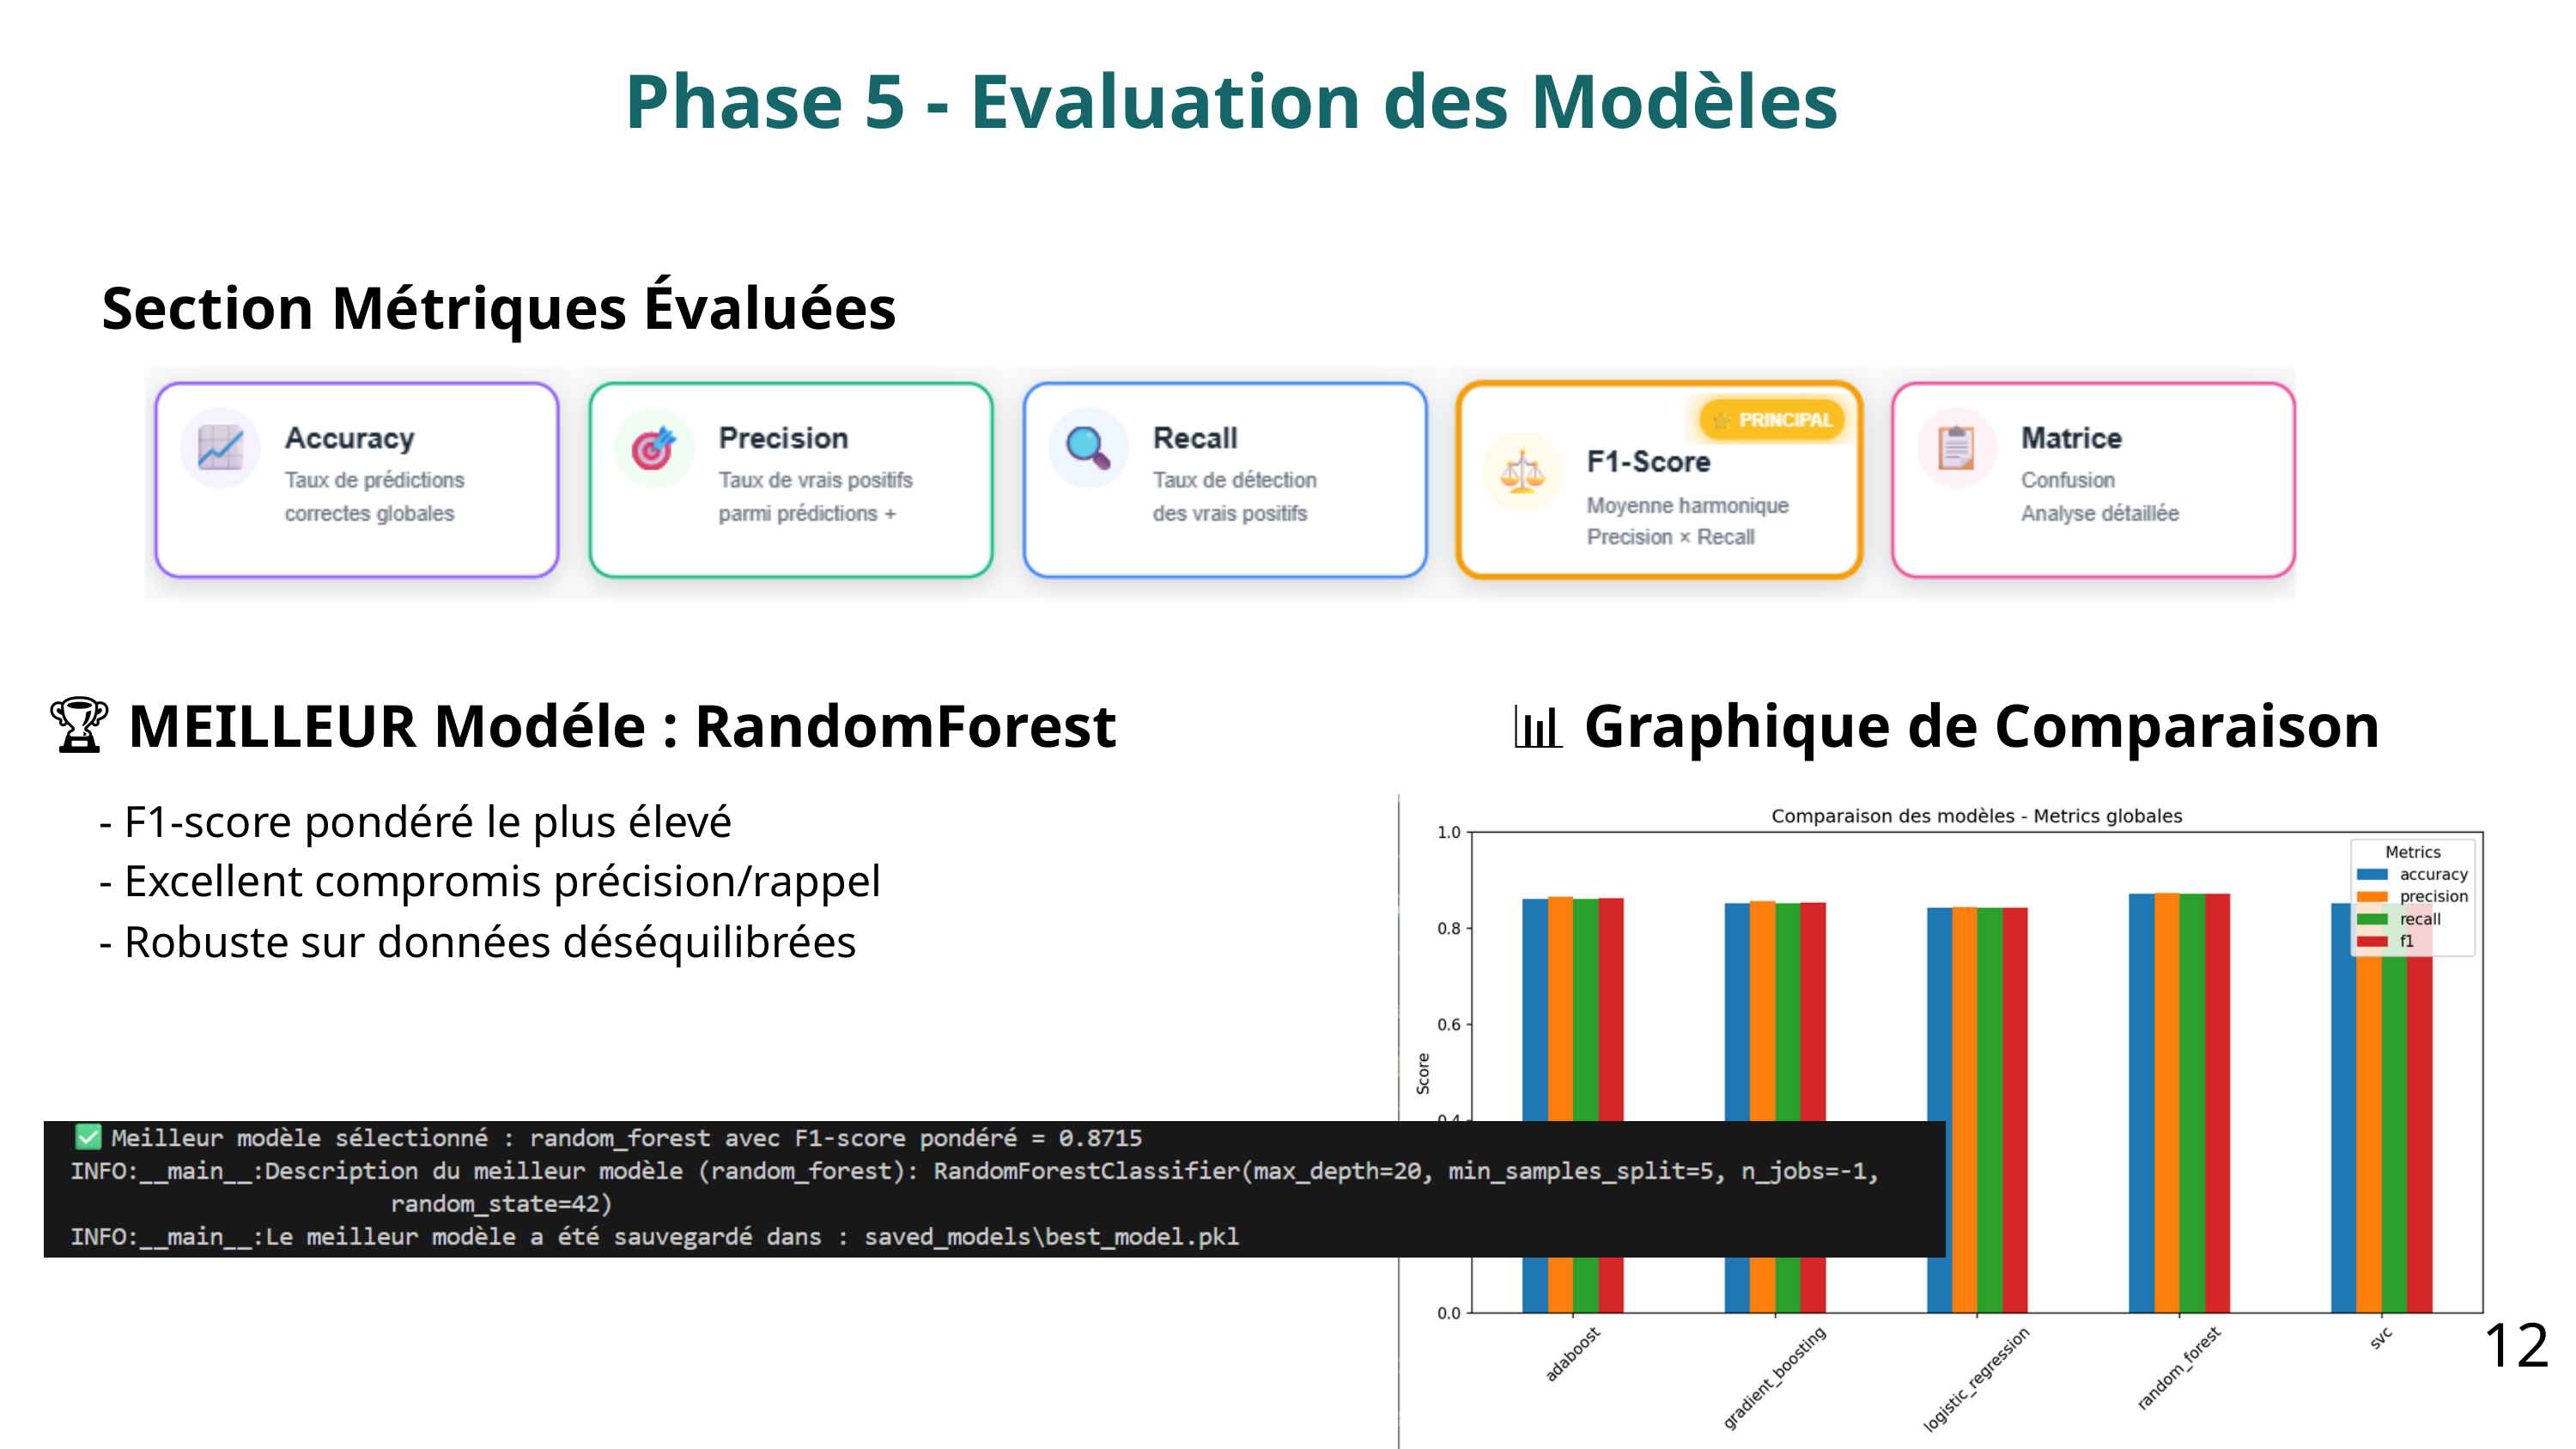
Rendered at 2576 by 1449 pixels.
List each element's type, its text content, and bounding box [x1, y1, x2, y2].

text_box 📊 Graphique de Comparaison [1250, 653, 2576, 759]
text_box Section Métriques Évaluées [52, 259, 947, 342]
text_box 🏆 MEILLEUR Modéle : RandomForest [0, 677, 1402, 760]
text_box - F1-score pondéré le plus élevé - Excellent compromis précision/rappel - Robuste sur données déséquilibrées [99, 785, 947, 966]
text_box Phase 5 - Evaluation des Modèles [596, 39, 1868, 143]
text_box [44, 1121, 1947, 1258]
text_box [1398, 794, 2494, 1449]
text_box [144, 367, 2320, 602]
text_box 12 [2482, 1294, 2552, 1449]
